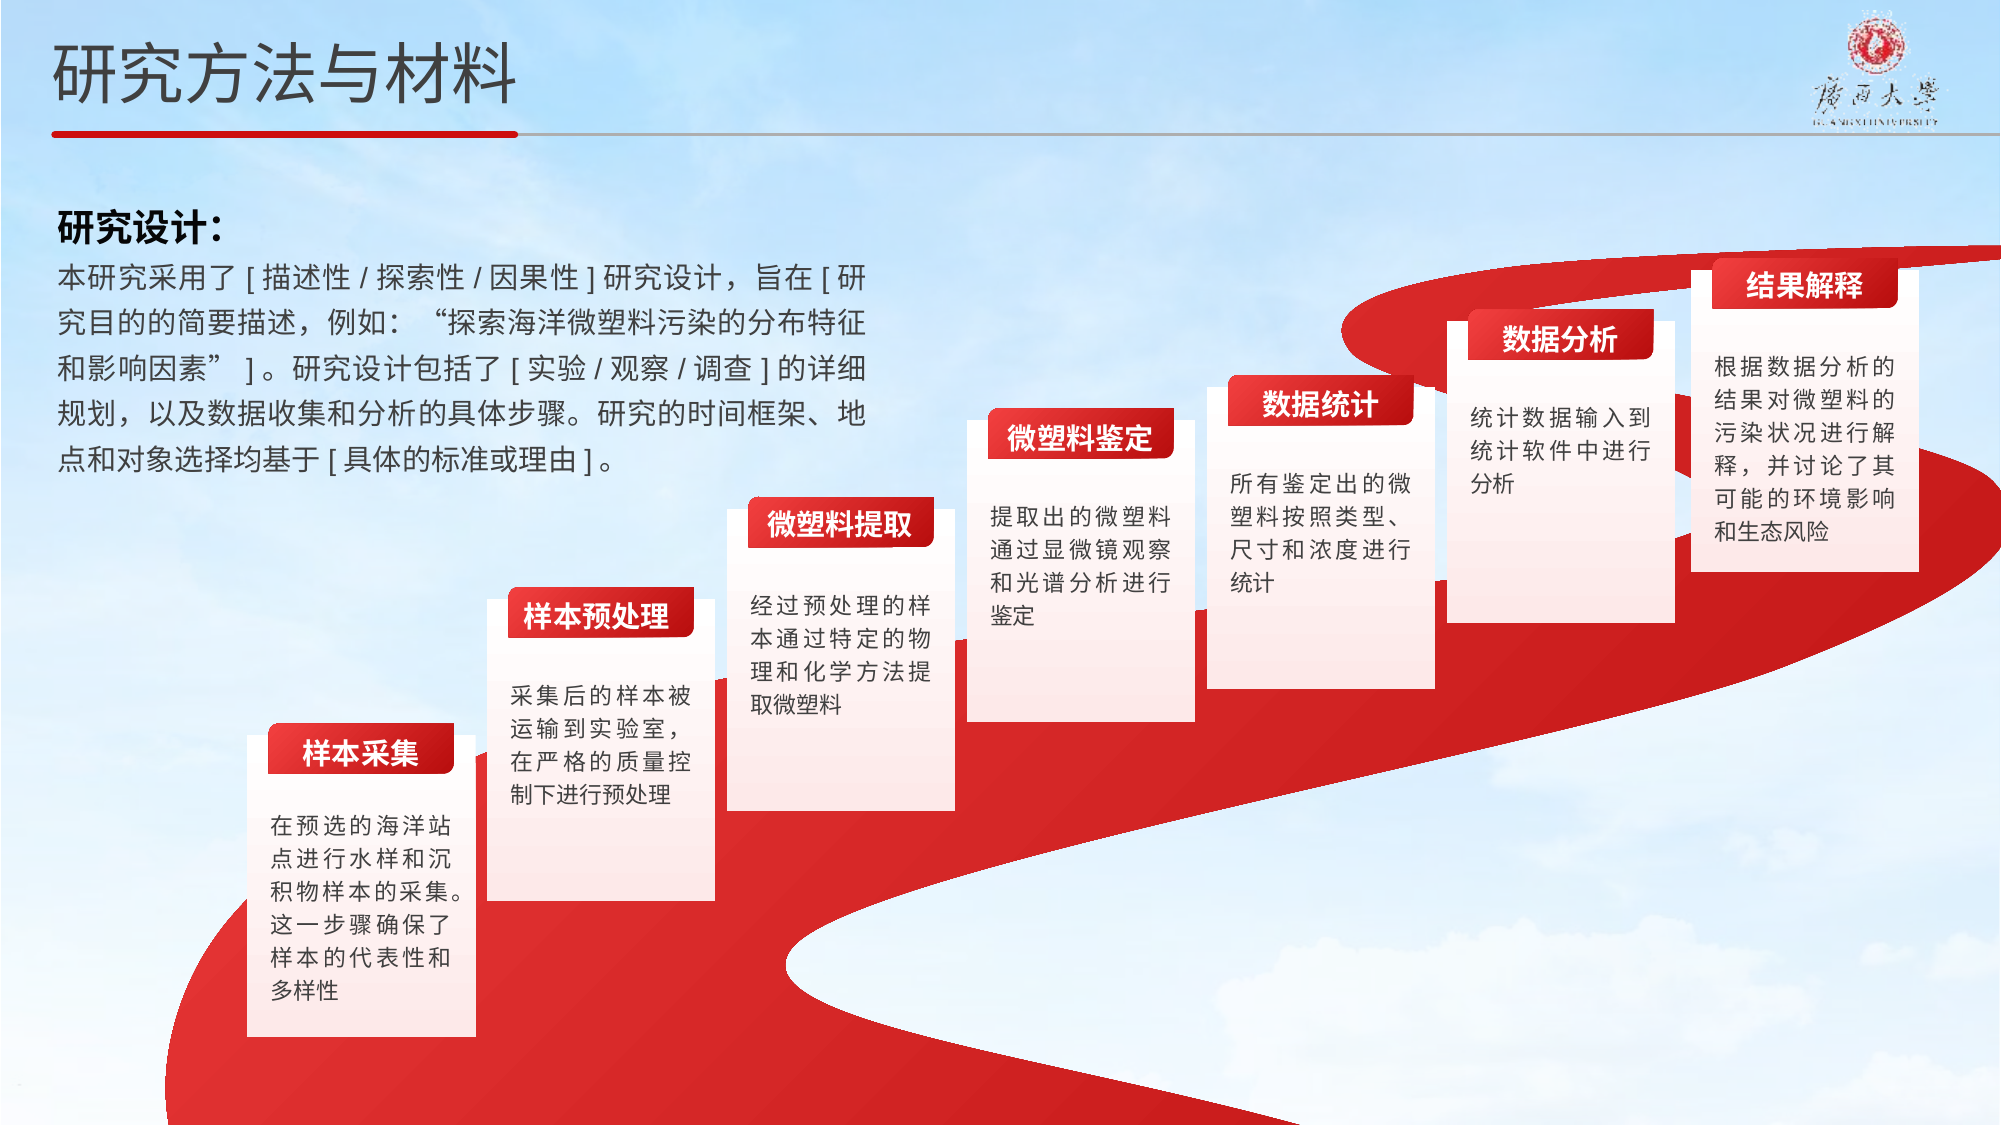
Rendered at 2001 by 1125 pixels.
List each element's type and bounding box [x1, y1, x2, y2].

text_box [486, 583, 716, 902]
text_box [1446, 306, 1676, 624]
text_box [1206, 371, 1436, 690]
picture [0, 0, 2000, 1125]
text_box [1690, 252, 1920, 573]
text_box [246, 720, 476, 1038]
text_box [966, 405, 1196, 723]
text_box [726, 491, 956, 812]
